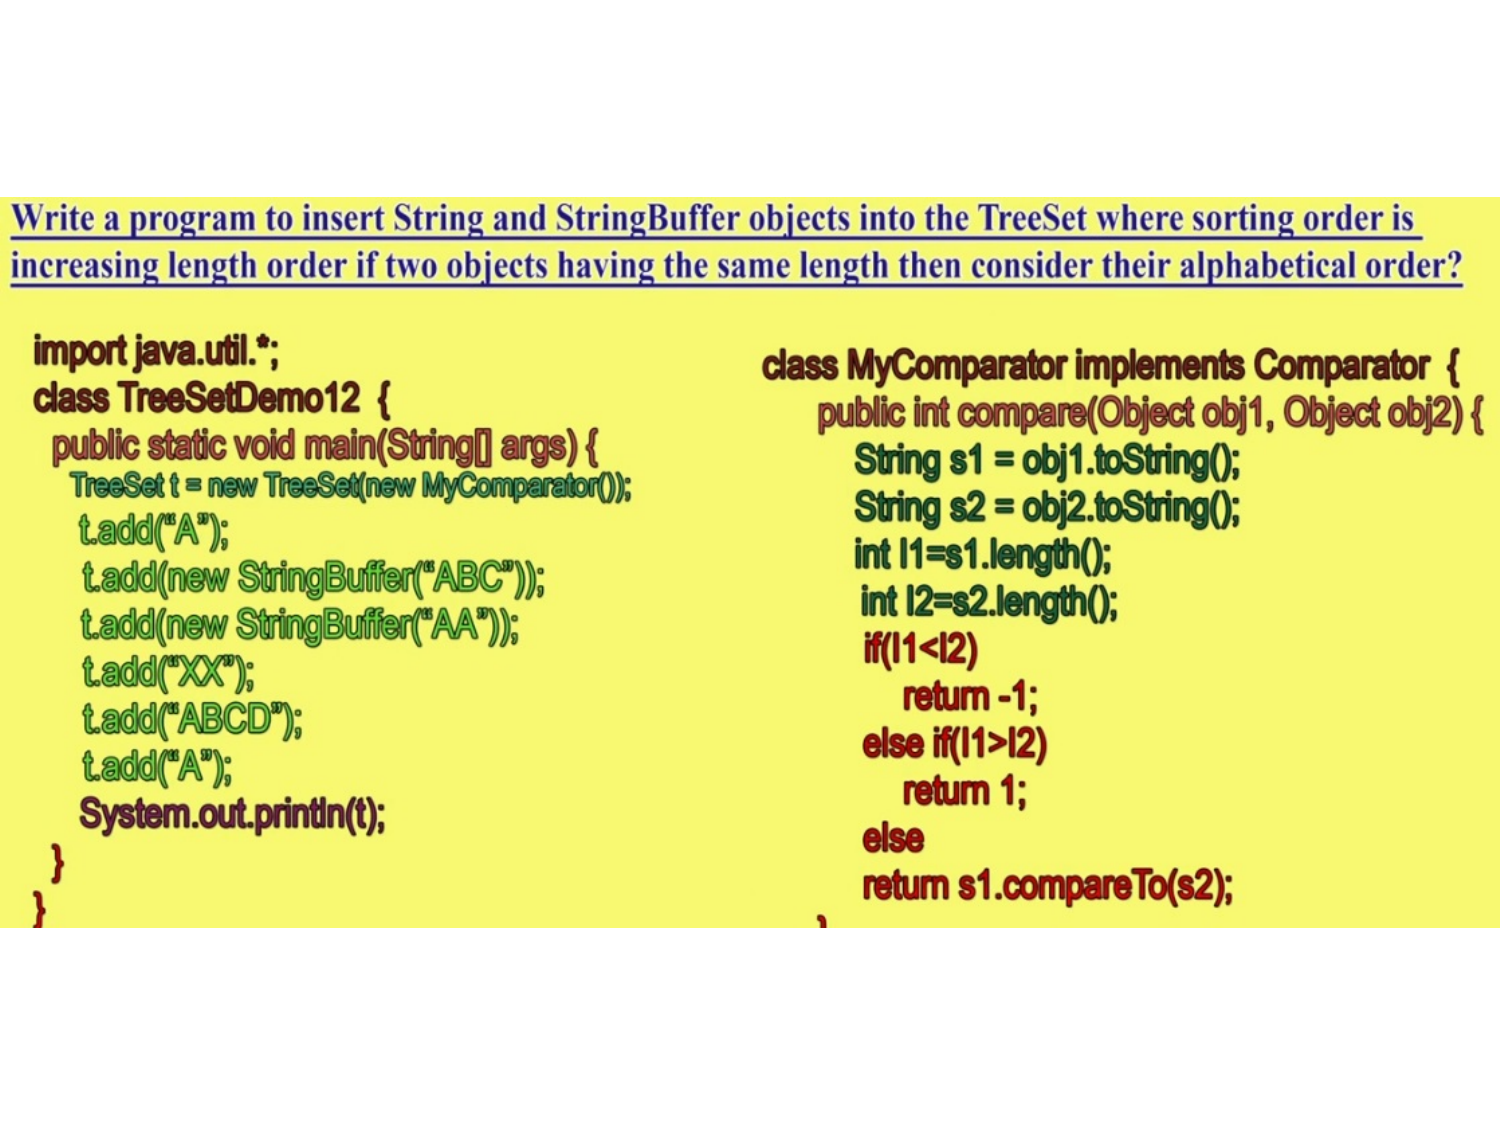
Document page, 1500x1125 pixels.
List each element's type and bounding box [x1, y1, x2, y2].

picture [0, 197, 1500, 928]
